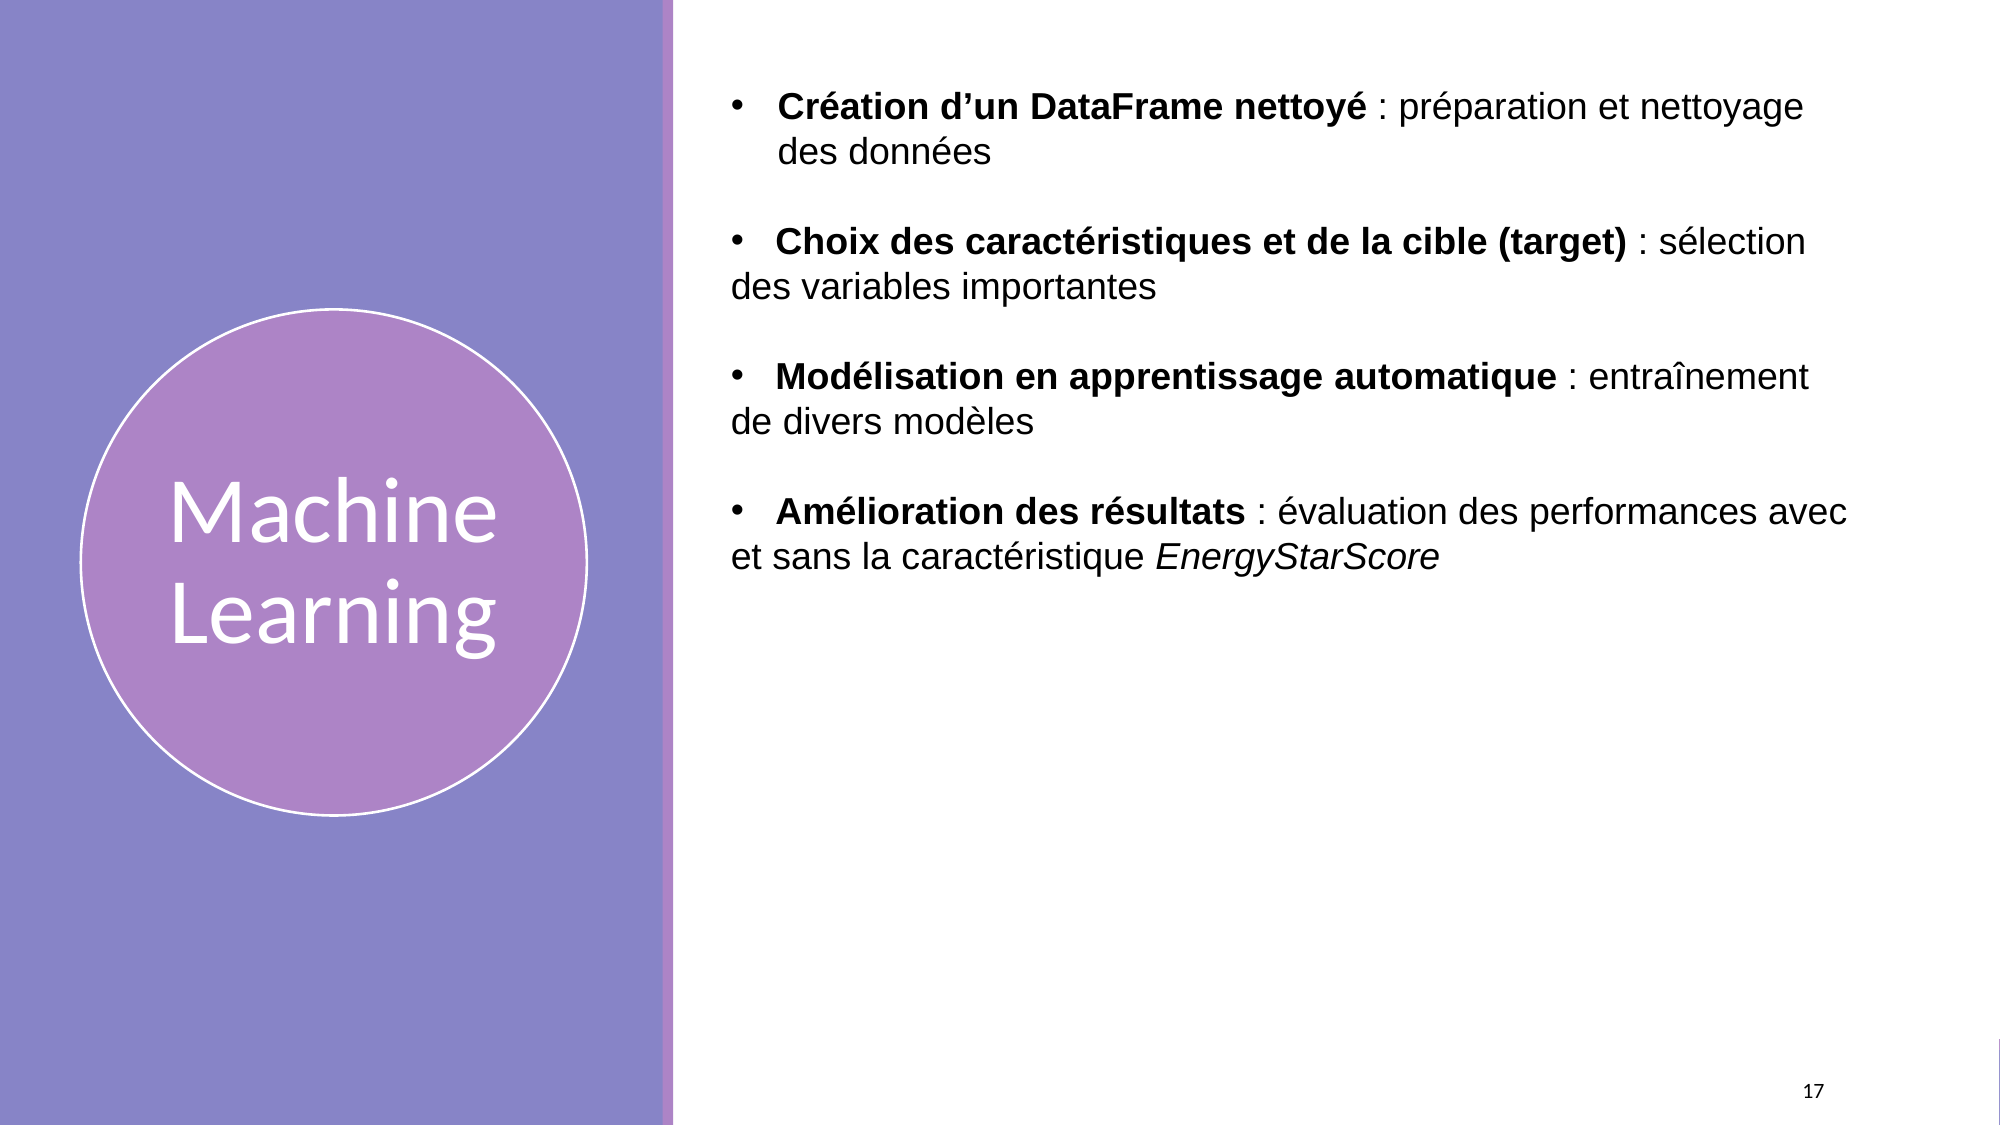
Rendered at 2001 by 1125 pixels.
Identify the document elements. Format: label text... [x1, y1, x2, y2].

text_box [0, 0, 661, 1125]
text_box [661, 296, 674, 1125]
text_box Création d’un DataFrame nettoyé : préparation et nettoyage des données Choix des caractéristiques et de la cible (target) : sélection des variables importantes Modélisation en apprentissage automatique : entraînement de divers modèles Amélioration des résultats : évaluation des performances avec et sans la caractéristique EnergyStarScore [716, 75, 1867, 675]
slide_number 17 [1624, 1059, 1840, 1120]
text_box [674, 0, 2000, 1125]
text_box [661, 0, 674, 282]
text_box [80, 98, 588, 1027]
